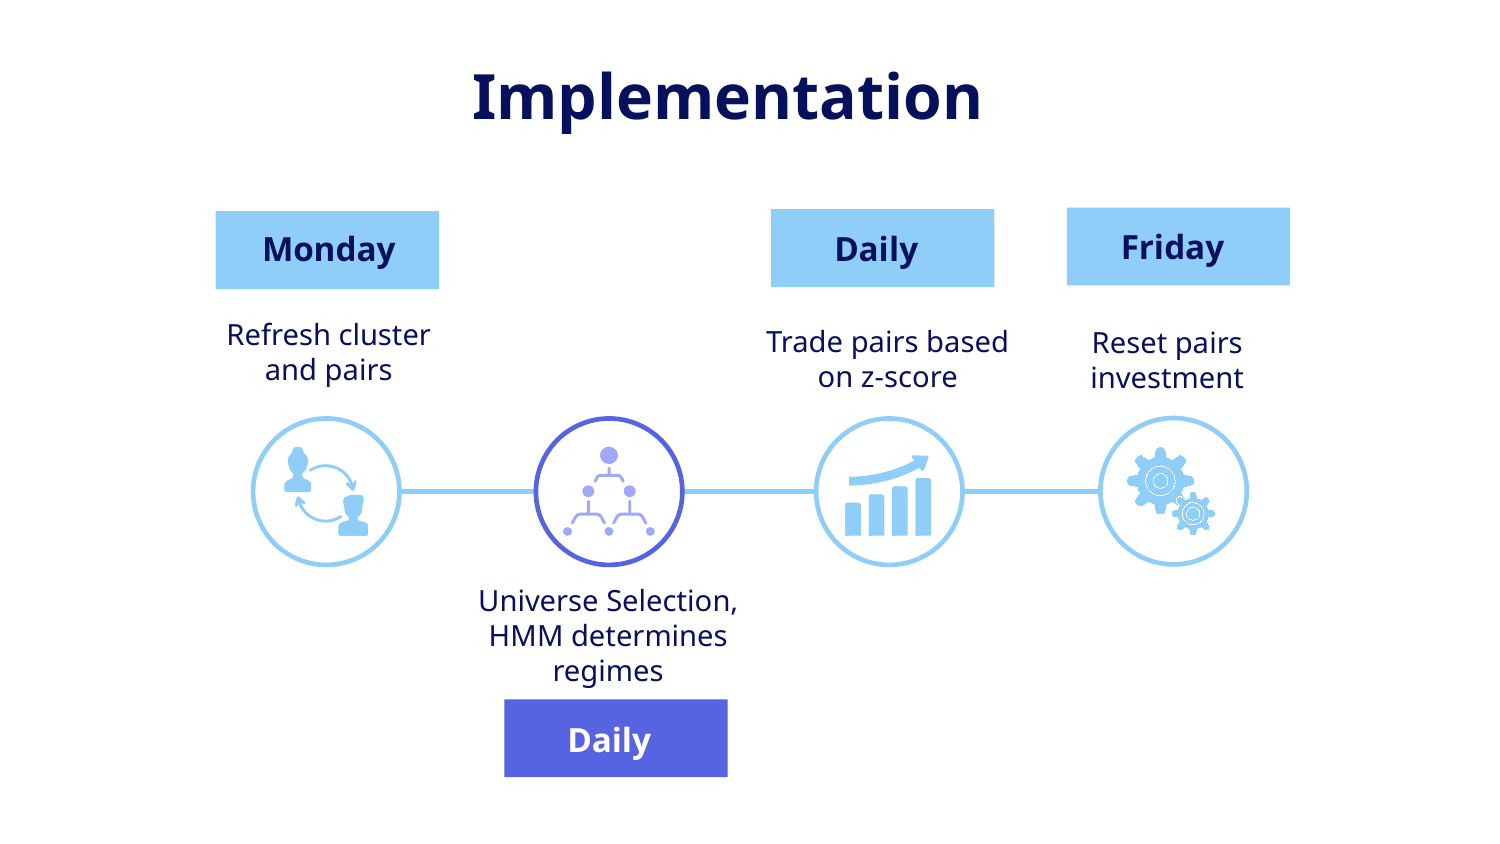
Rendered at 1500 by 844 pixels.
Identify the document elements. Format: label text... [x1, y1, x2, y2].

text_box [253, 432, 400, 565]
title Implementation [52, 42, 1403, 137]
text_box [1066, 207, 1291, 286]
subtitle Reset pairs investment [1034, 309, 1314, 440]
subtitle Refresh cluster and pairs [206, 301, 451, 432]
text_box [1100, 417, 1247, 565]
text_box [284, 446, 369, 536]
text_box Daily [764, 212, 988, 286]
text_box [535, 418, 683, 565]
text_box [504, 699, 728, 778]
title Monday [217, 213, 441, 286]
text_box [771, 209, 995, 288]
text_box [845, 455, 932, 536]
text_box Trade pairs based on z-score [741, 308, 1034, 440]
text_box [816, 440, 963, 565]
subtitle Universe Selection, HMM determines regimes [458, 567, 759, 662]
text_box [215, 211, 440, 290]
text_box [562, 446, 656, 536]
title Friday [1060, 211, 1285, 284]
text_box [1126, 446, 1216, 536]
title Daily [497, 704, 722, 778]
